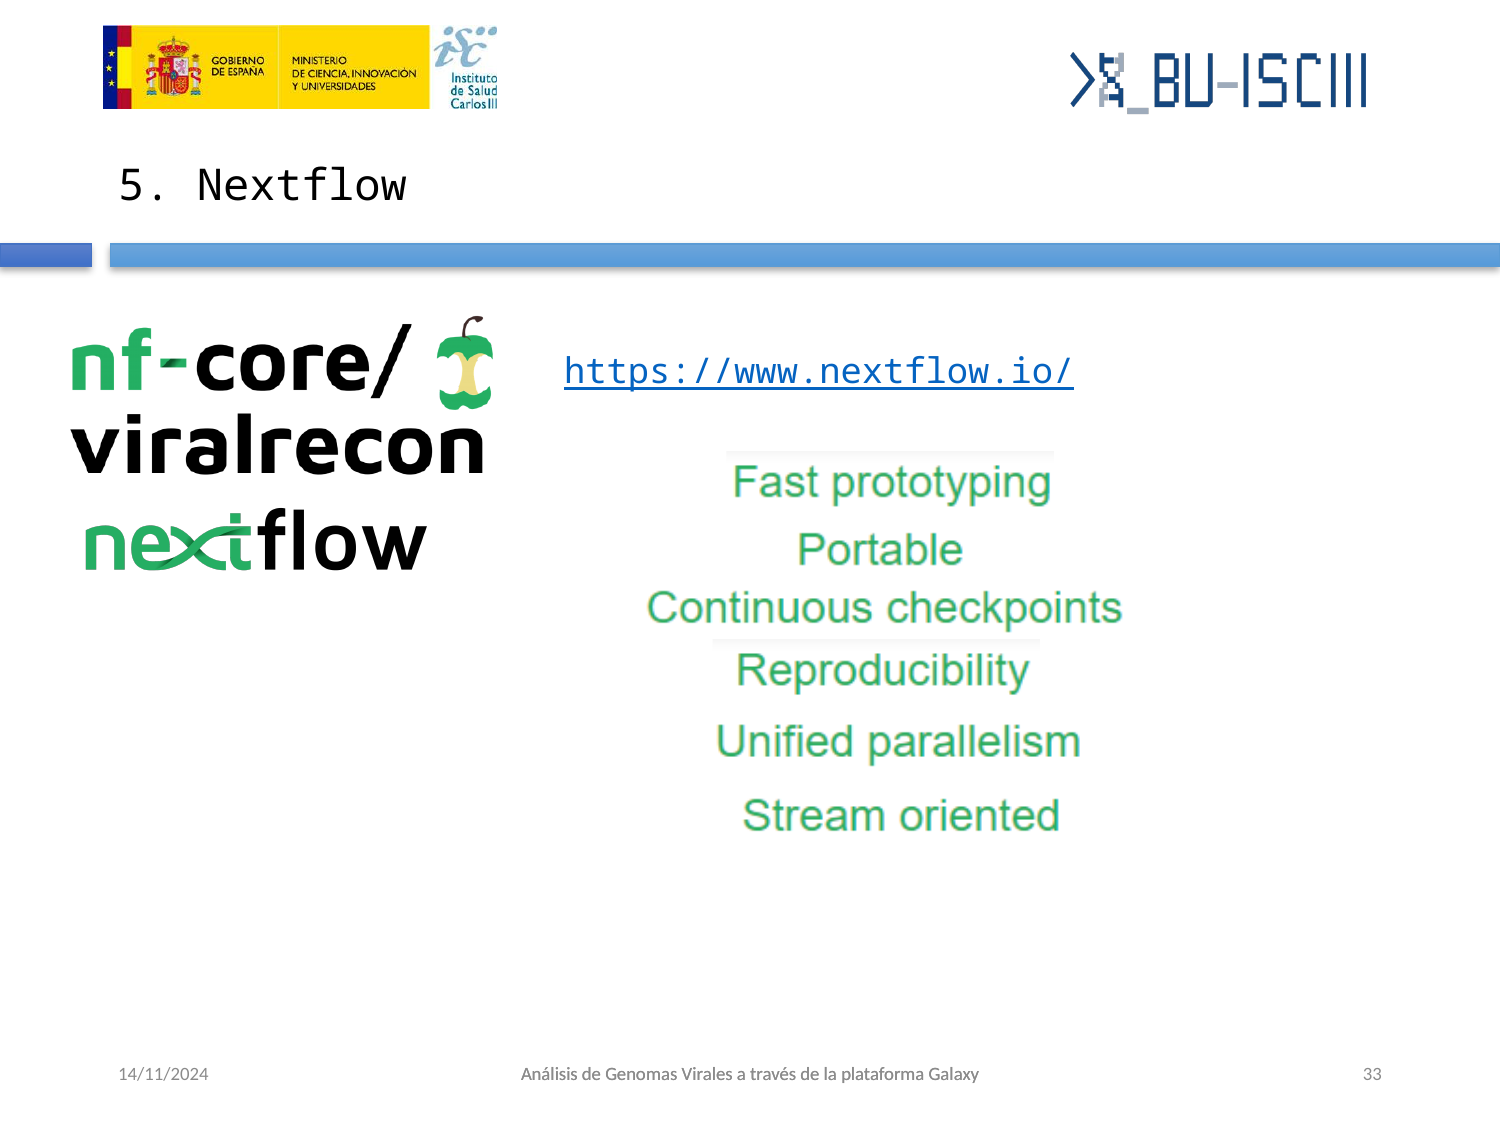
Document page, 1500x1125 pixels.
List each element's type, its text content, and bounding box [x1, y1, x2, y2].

picture [64, 290, 539, 574]
picture [103, 25, 497, 109]
slide_number ‹#› [1059, 1042, 1397, 1103]
text_box 5. Nextflow [103, 114, 1397, 257]
footer Análisis de Genomas Virales a través de la plataforma Galaxy [496, 1042, 1004, 1103]
text_box https://www.nextflow.io/ [549, 326, 1337, 441]
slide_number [103, 1042, 441, 1103]
picture [636, 450, 1144, 697]
picture [712, 708, 1091, 768]
picture [712, 786, 1091, 846]
picture [1059, 0, 1380, 114]
